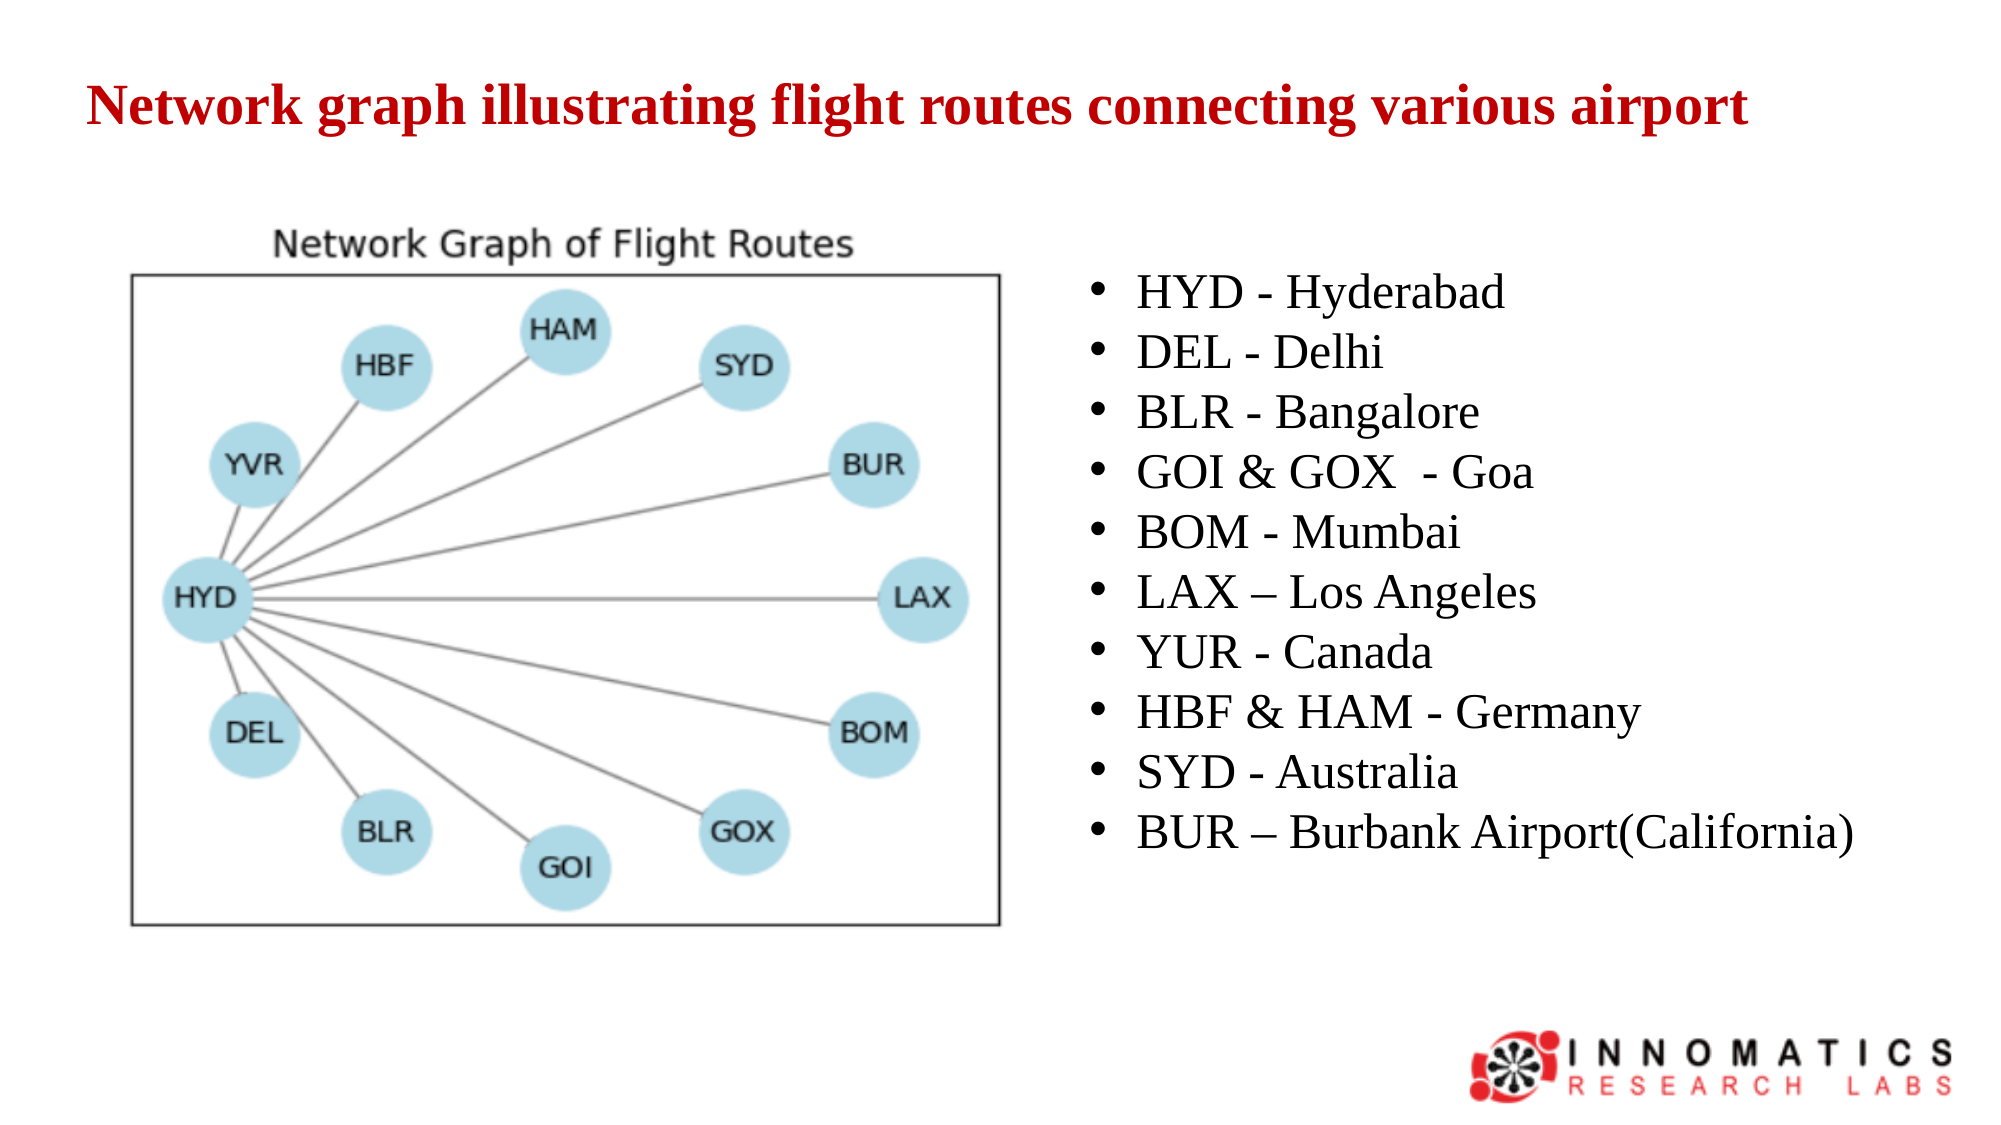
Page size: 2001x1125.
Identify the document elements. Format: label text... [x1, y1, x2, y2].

text_box HYD - Hyderabad DEL - Delhi BLR - Bangalore GOI & GOX - Goa BOM - Mumbai LAX – Los Angeles YUR - Canada HBF & HAM - Germany SYD - Australia BUR – Burbank Airport(California) [1074, 250, 1893, 866]
picture [99, 210, 1014, 950]
text_box Network graph illustrating flight routes connecting various airport [71, 58, 1829, 144]
picture [1445, 1014, 1975, 1125]
